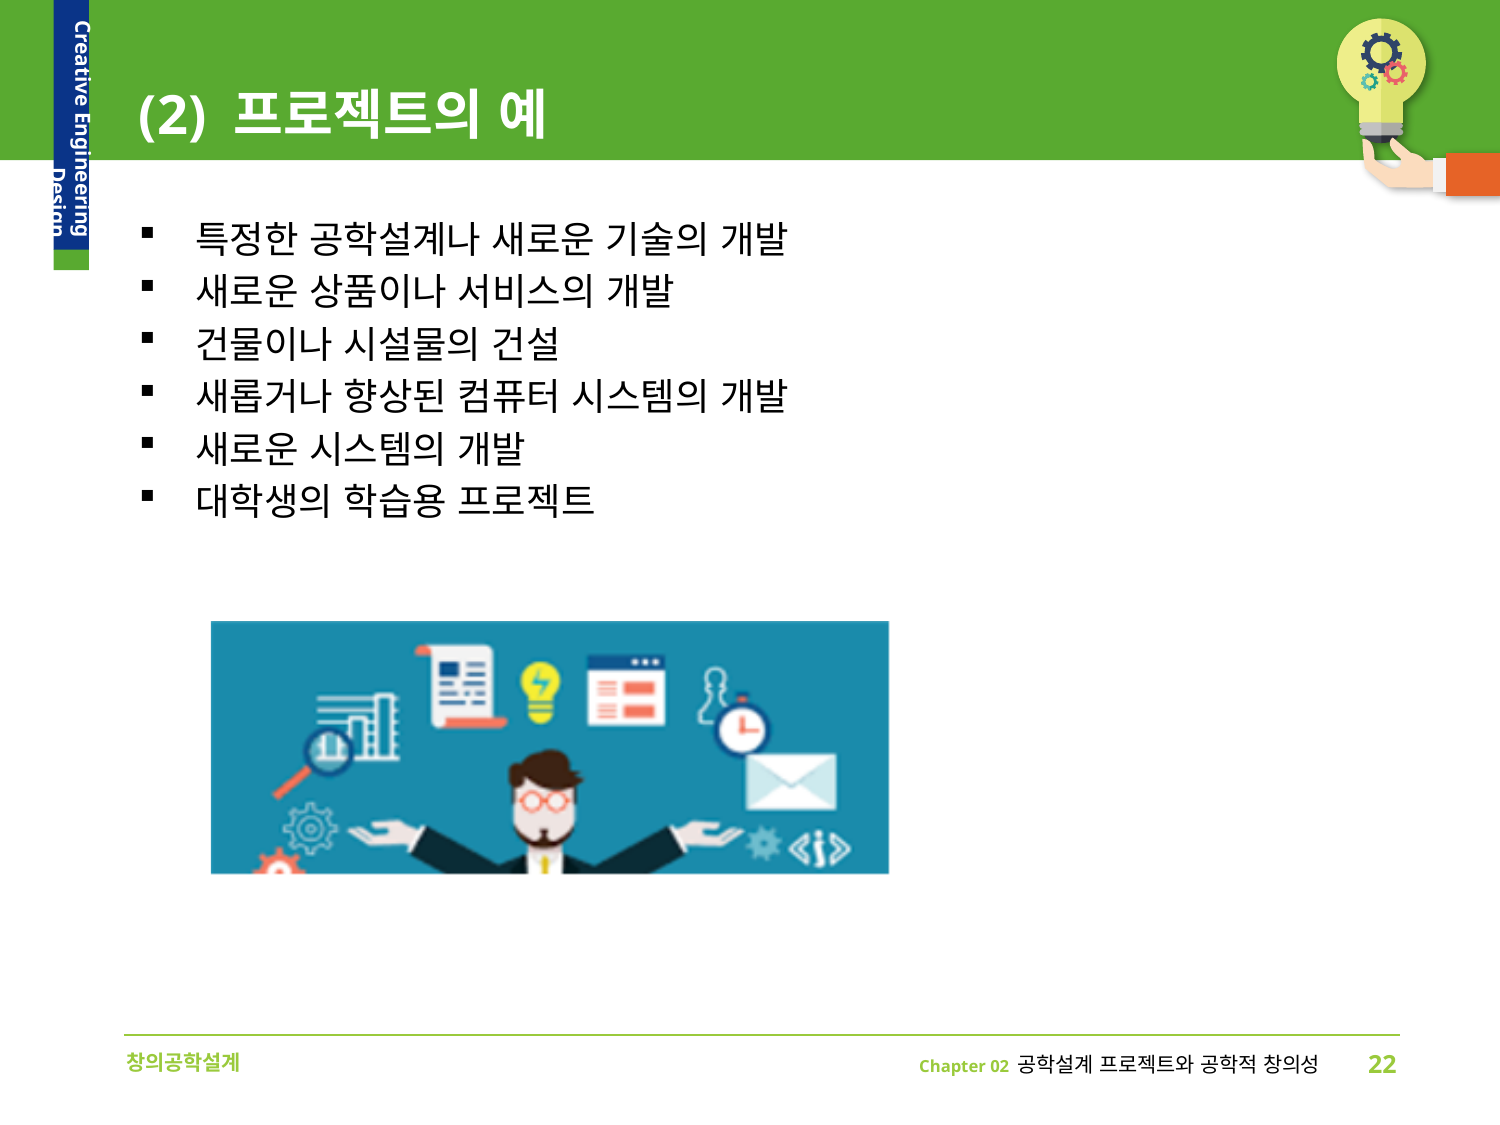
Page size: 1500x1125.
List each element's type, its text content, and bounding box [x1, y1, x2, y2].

list 특정한 공학설계나 새로운 기술의 개발 새로운 상품이나 서비스의 개발 건물이나 시설물의 건설 새롭거나 향상된 컴퓨터 시스템의 개발 새로운 시스템의 개발 대학생의 학습용 프로젝트 [123, 208, 1400, 799]
picture [210, 620, 894, 880]
title (2) 프로젝트의 예 [123, 66, 1400, 159]
